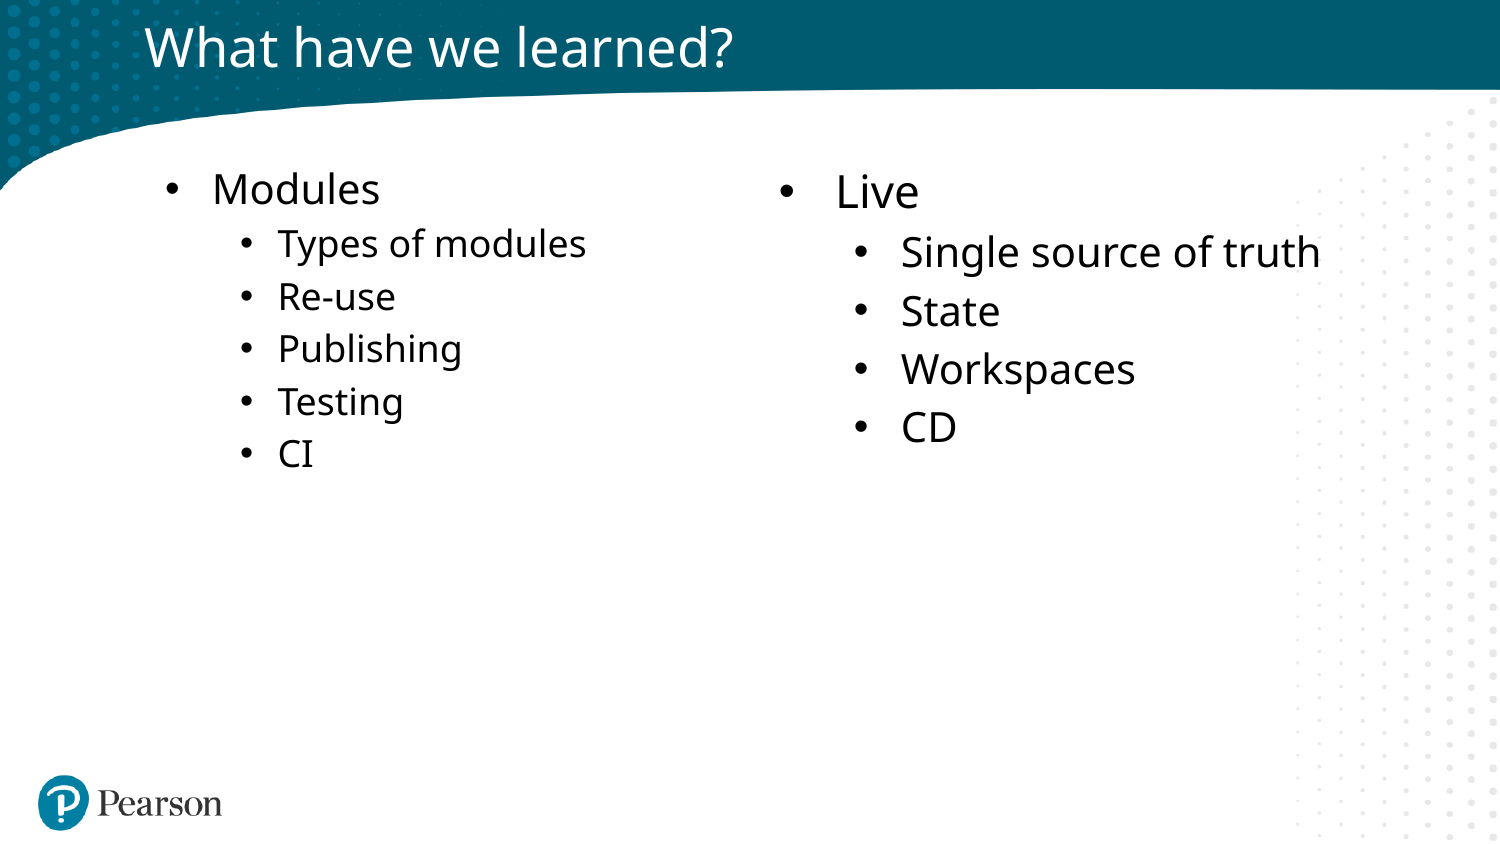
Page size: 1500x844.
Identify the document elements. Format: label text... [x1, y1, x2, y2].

title What have we learned? [130, 6, 1369, 98]
picture [0, 90, 1500, 844]
list Live Single source of truth State Workspaces CD [763, 155, 1427, 713]
list Modules Types of modules Re-use Publishing Testing CI [75, 155, 738, 712]
